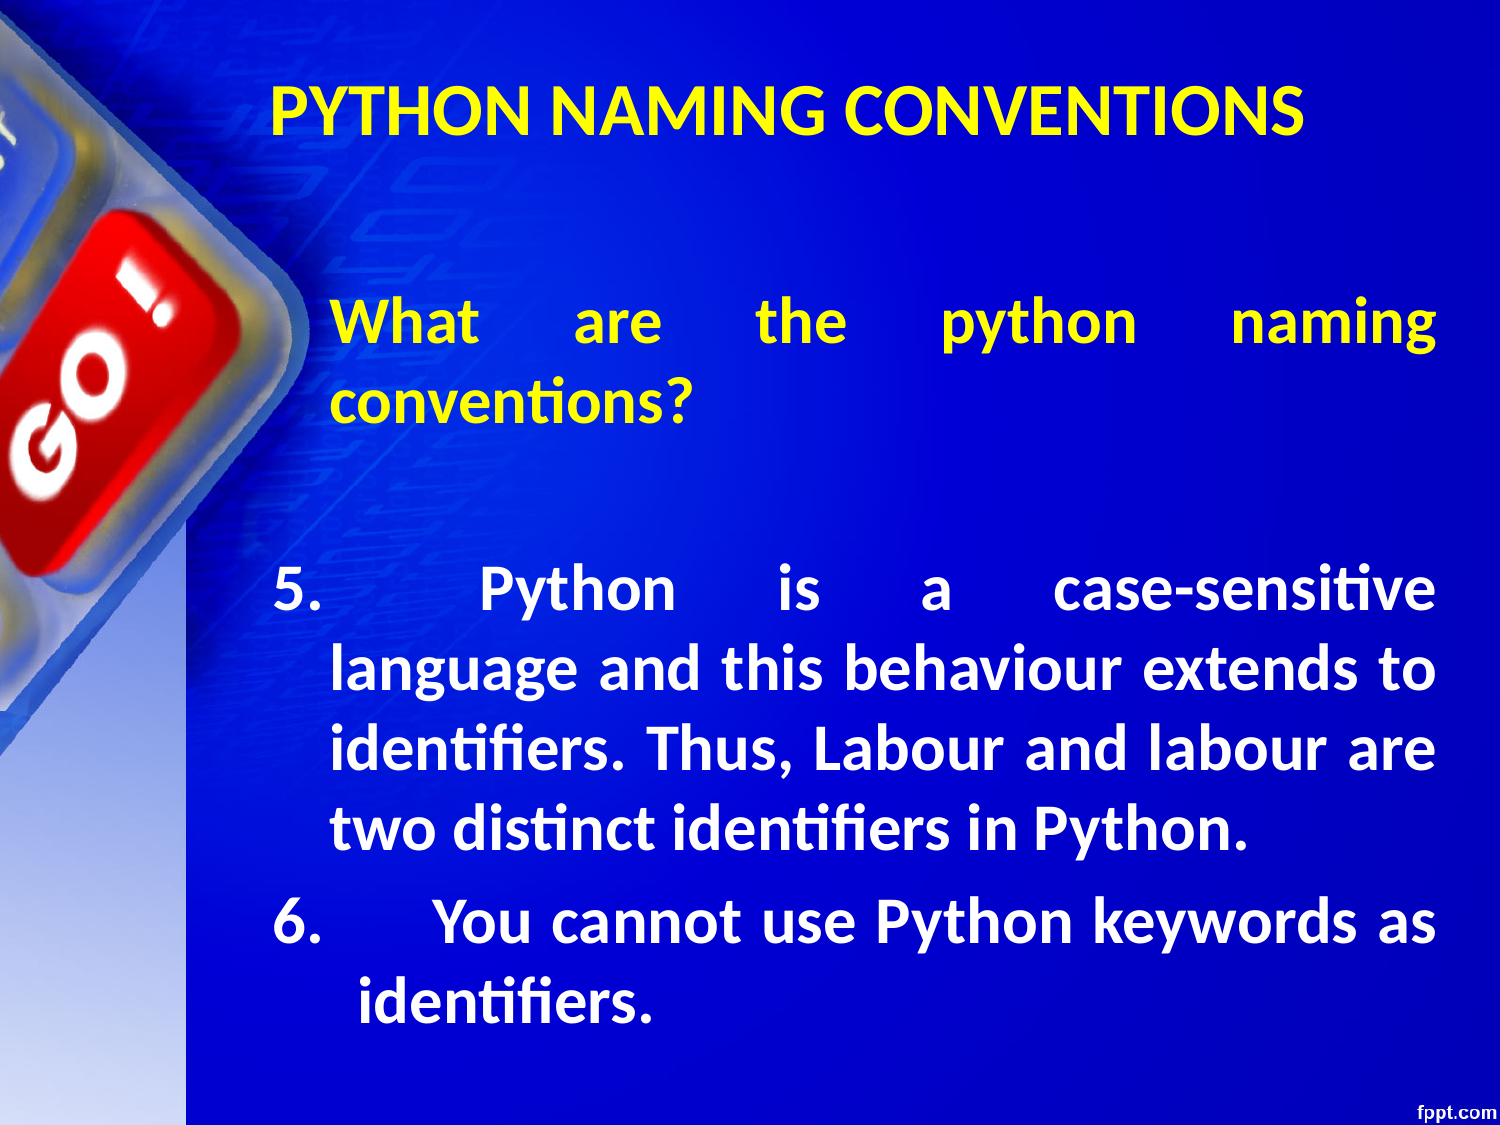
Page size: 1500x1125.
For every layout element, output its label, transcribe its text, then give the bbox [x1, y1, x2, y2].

text_box PYTHON NAMING CONVENTIONS [117, 46, 1477, 164]
picture [0, 0, 1500, 1125]
list What are the python naming conventions? 5. Python is a case-sensitive language and this behaviour extends to identifiers. Thus, Labour and labour are two distinct identifiers in Python. You cannot use Python keywords as identifiers. [257, 269, 1454, 1067]
